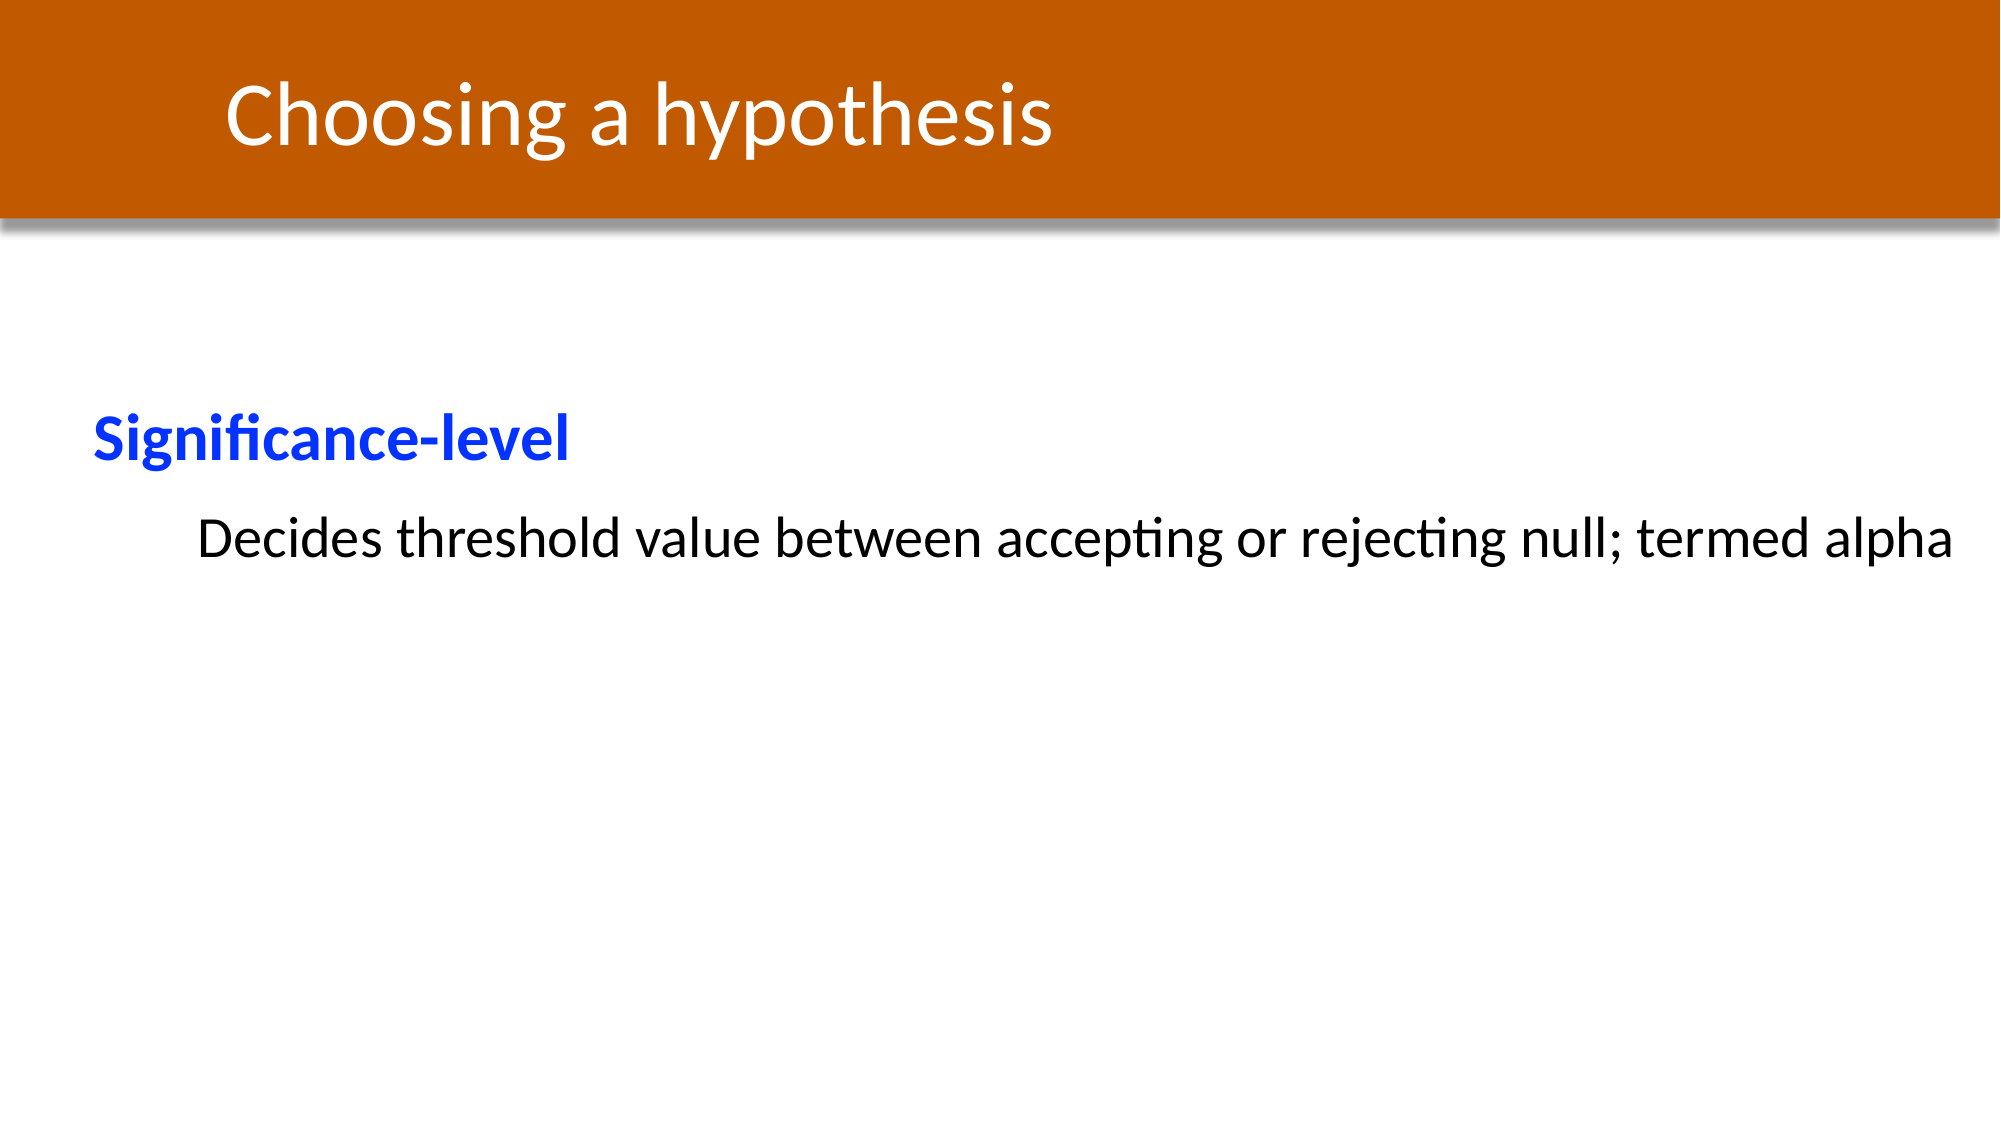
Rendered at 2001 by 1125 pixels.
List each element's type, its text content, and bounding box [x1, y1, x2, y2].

text_box Decides threshold value between accepting or rejecting null; termed alpha [183, 492, 1971, 577]
text_box [0, 0, 2000, 219]
text_box Choosing a hypothesis [210, 17, 2000, 201]
text_box Significance-level [78, 386, 587, 482]
